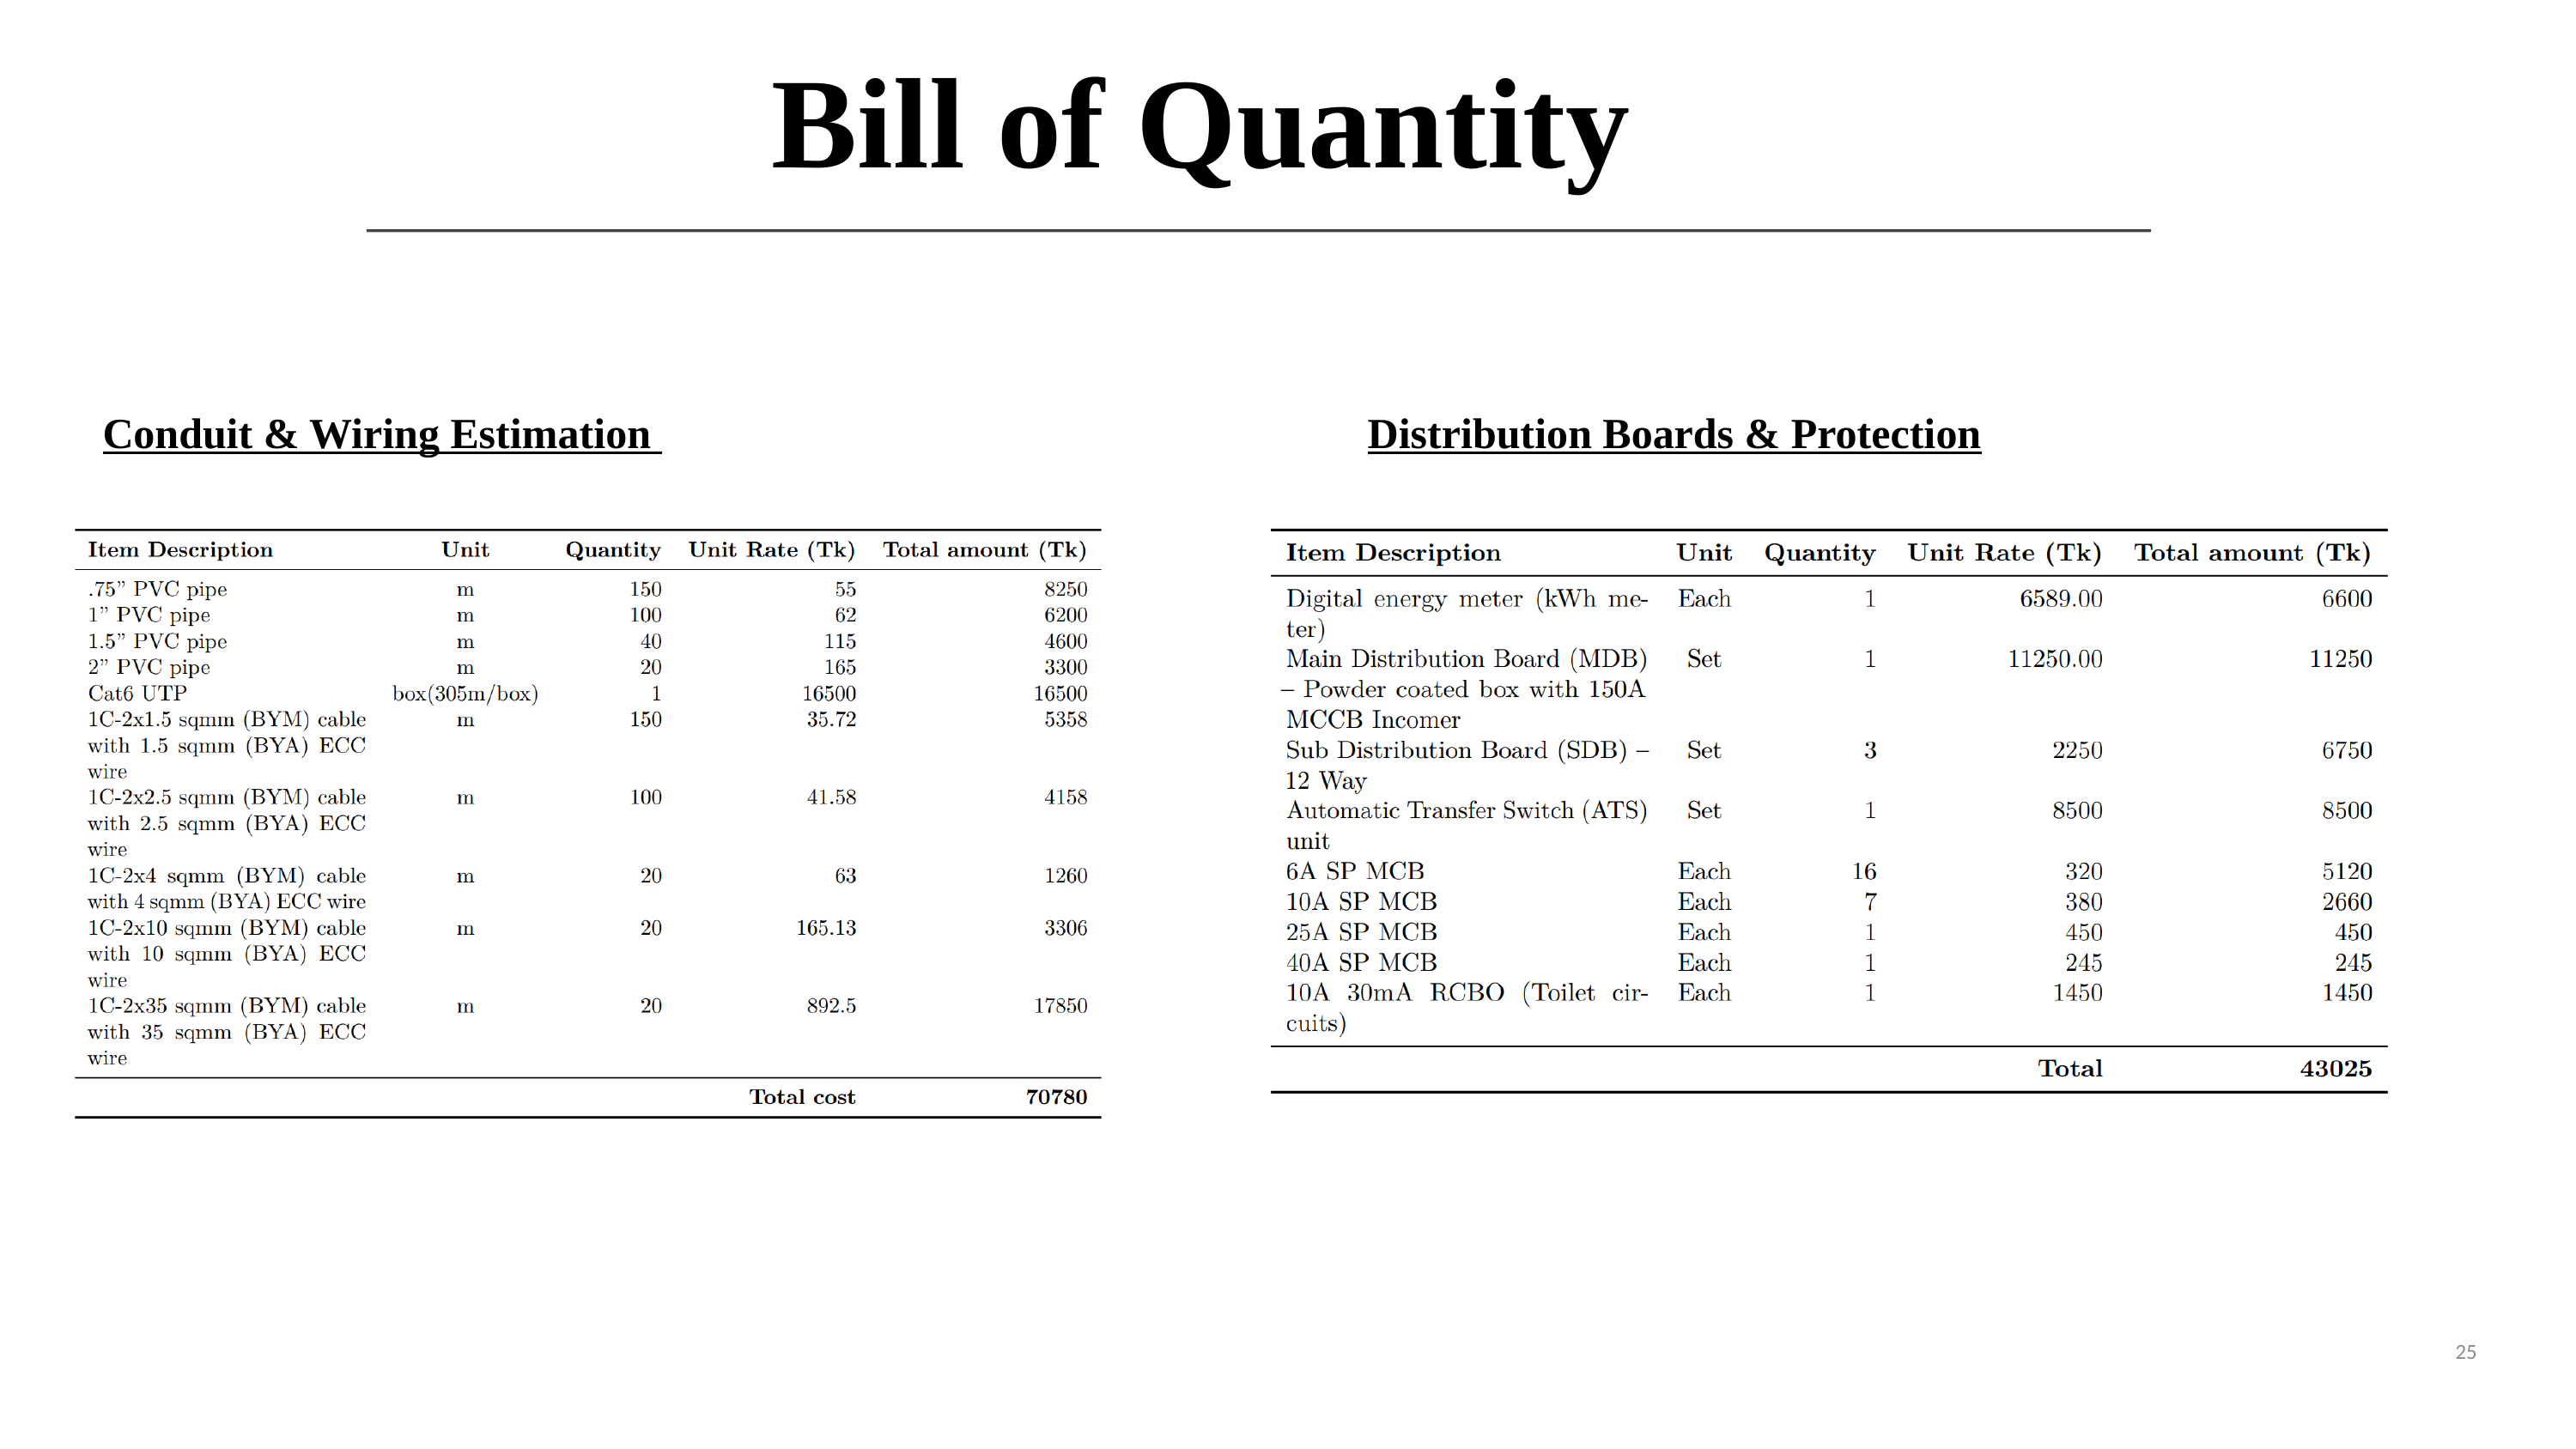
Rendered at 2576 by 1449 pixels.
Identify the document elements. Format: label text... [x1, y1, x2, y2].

text_box Bill of Quantity [771, 46, 1790, 194]
text_box Conduit & Wiring Estimation [89, 391, 1249, 464]
text_box Distribution Boards & Protection [1354, 391, 2225, 464]
picture [64, 518, 1121, 1136]
slide_number 25 [2190, 1325, 2490, 1377]
picture [1261, 518, 2413, 1095]
